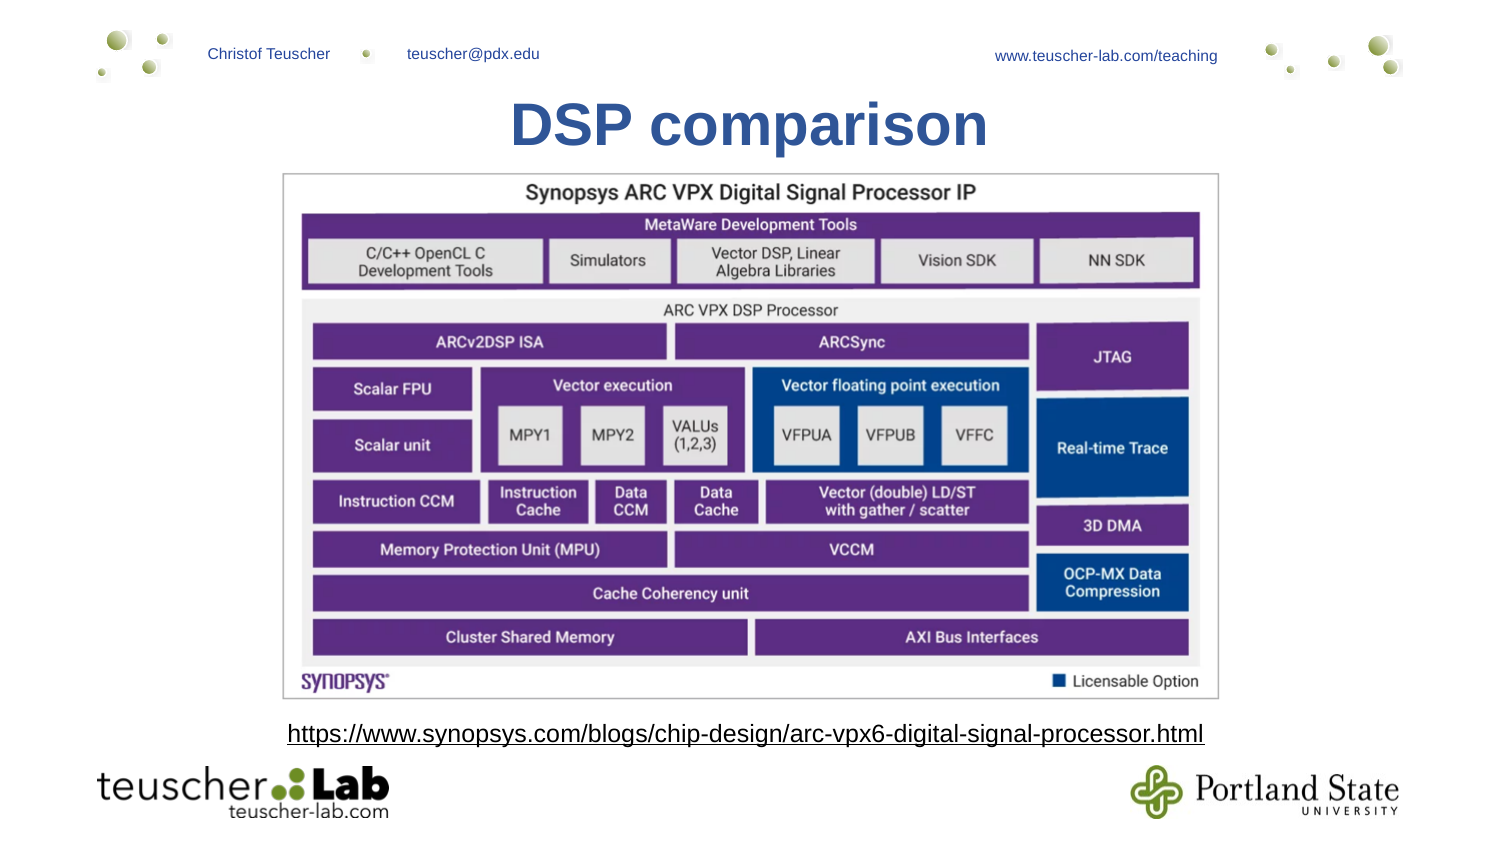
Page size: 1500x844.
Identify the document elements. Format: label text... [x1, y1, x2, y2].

text_box DSP comparison [0, 88, 1500, 165]
picture [97, 766, 389, 818]
text_box https://www.synopsys.com/blogs/chip-design/arc-vpx6-digital-signal-processor.html [99, 710, 1401, 755]
picture [274, 164, 1226, 711]
picture [1130, 765, 1399, 819]
